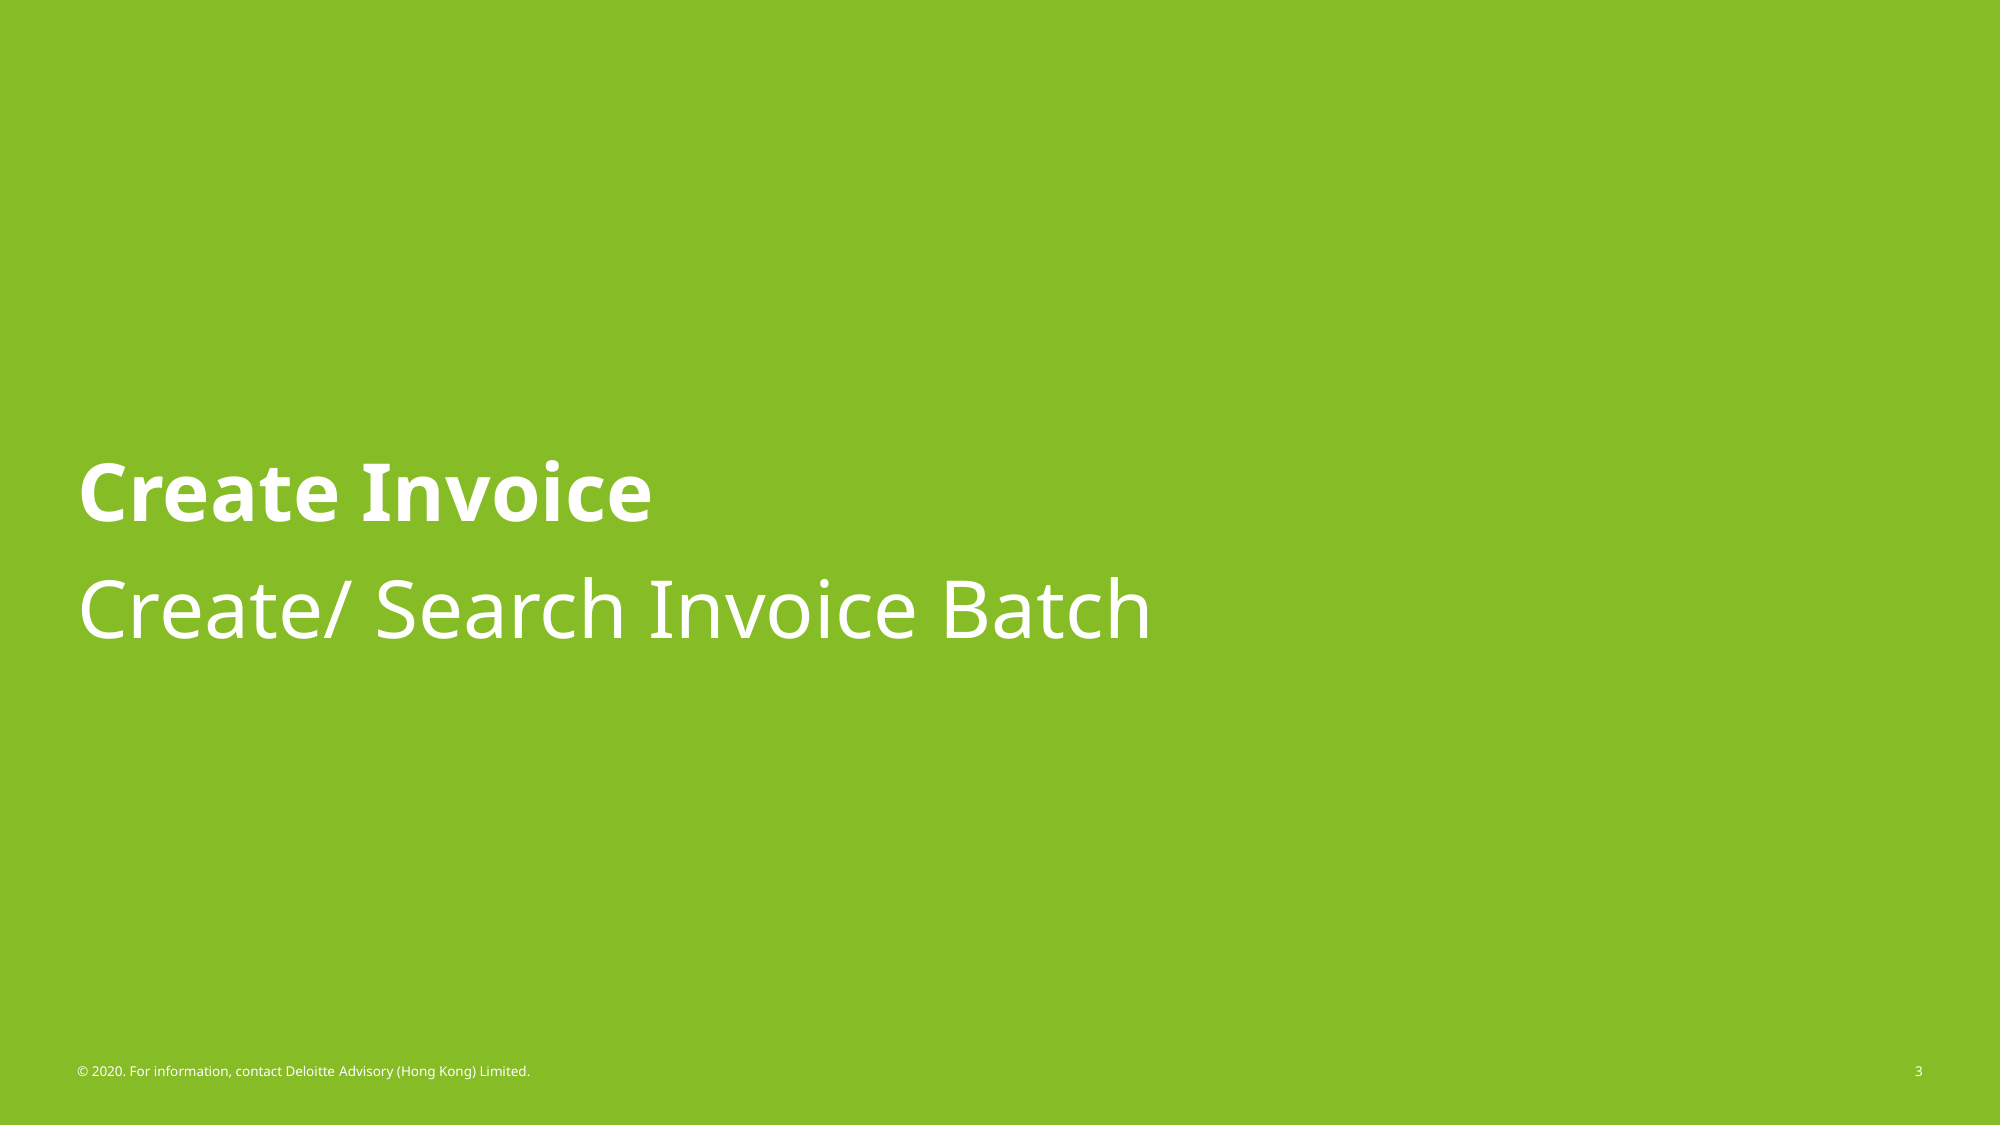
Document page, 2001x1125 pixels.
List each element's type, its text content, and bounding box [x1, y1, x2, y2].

text_box Create/ Search Invoice Batch [77, 540, 1787, 658]
title Create Invoice [77, 278, 1787, 540]
